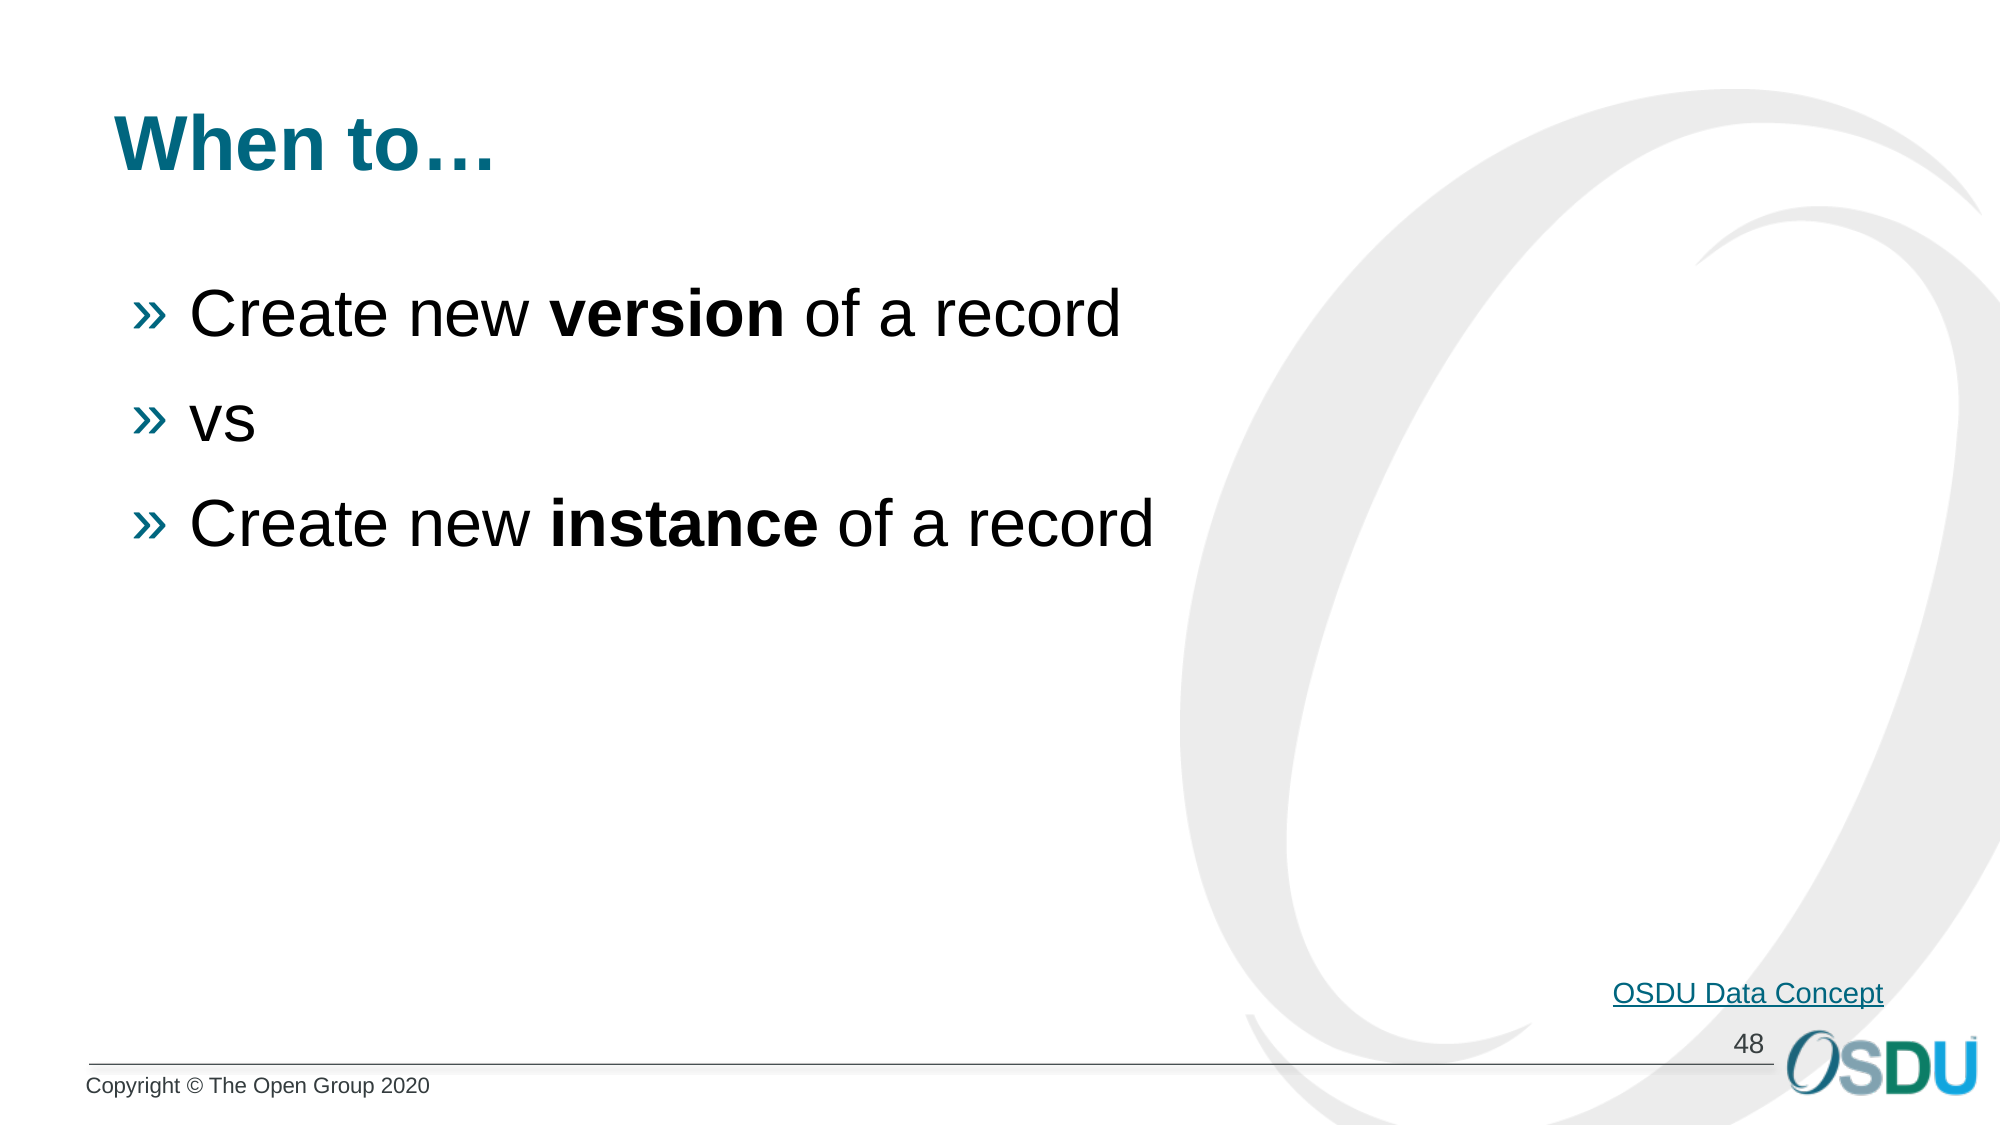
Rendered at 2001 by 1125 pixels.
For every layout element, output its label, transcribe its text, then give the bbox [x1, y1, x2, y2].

text_box OSDU Data Concept [1597, 967, 1899, 1017]
list Create new version of a record vs Create new instance of a record [99, 262, 1900, 1005]
picture [1782, 1078, 1983, 1105]
slide_number 48 [1515, 1017, 1983, 1078]
title When to… [99, 45, 1900, 233]
